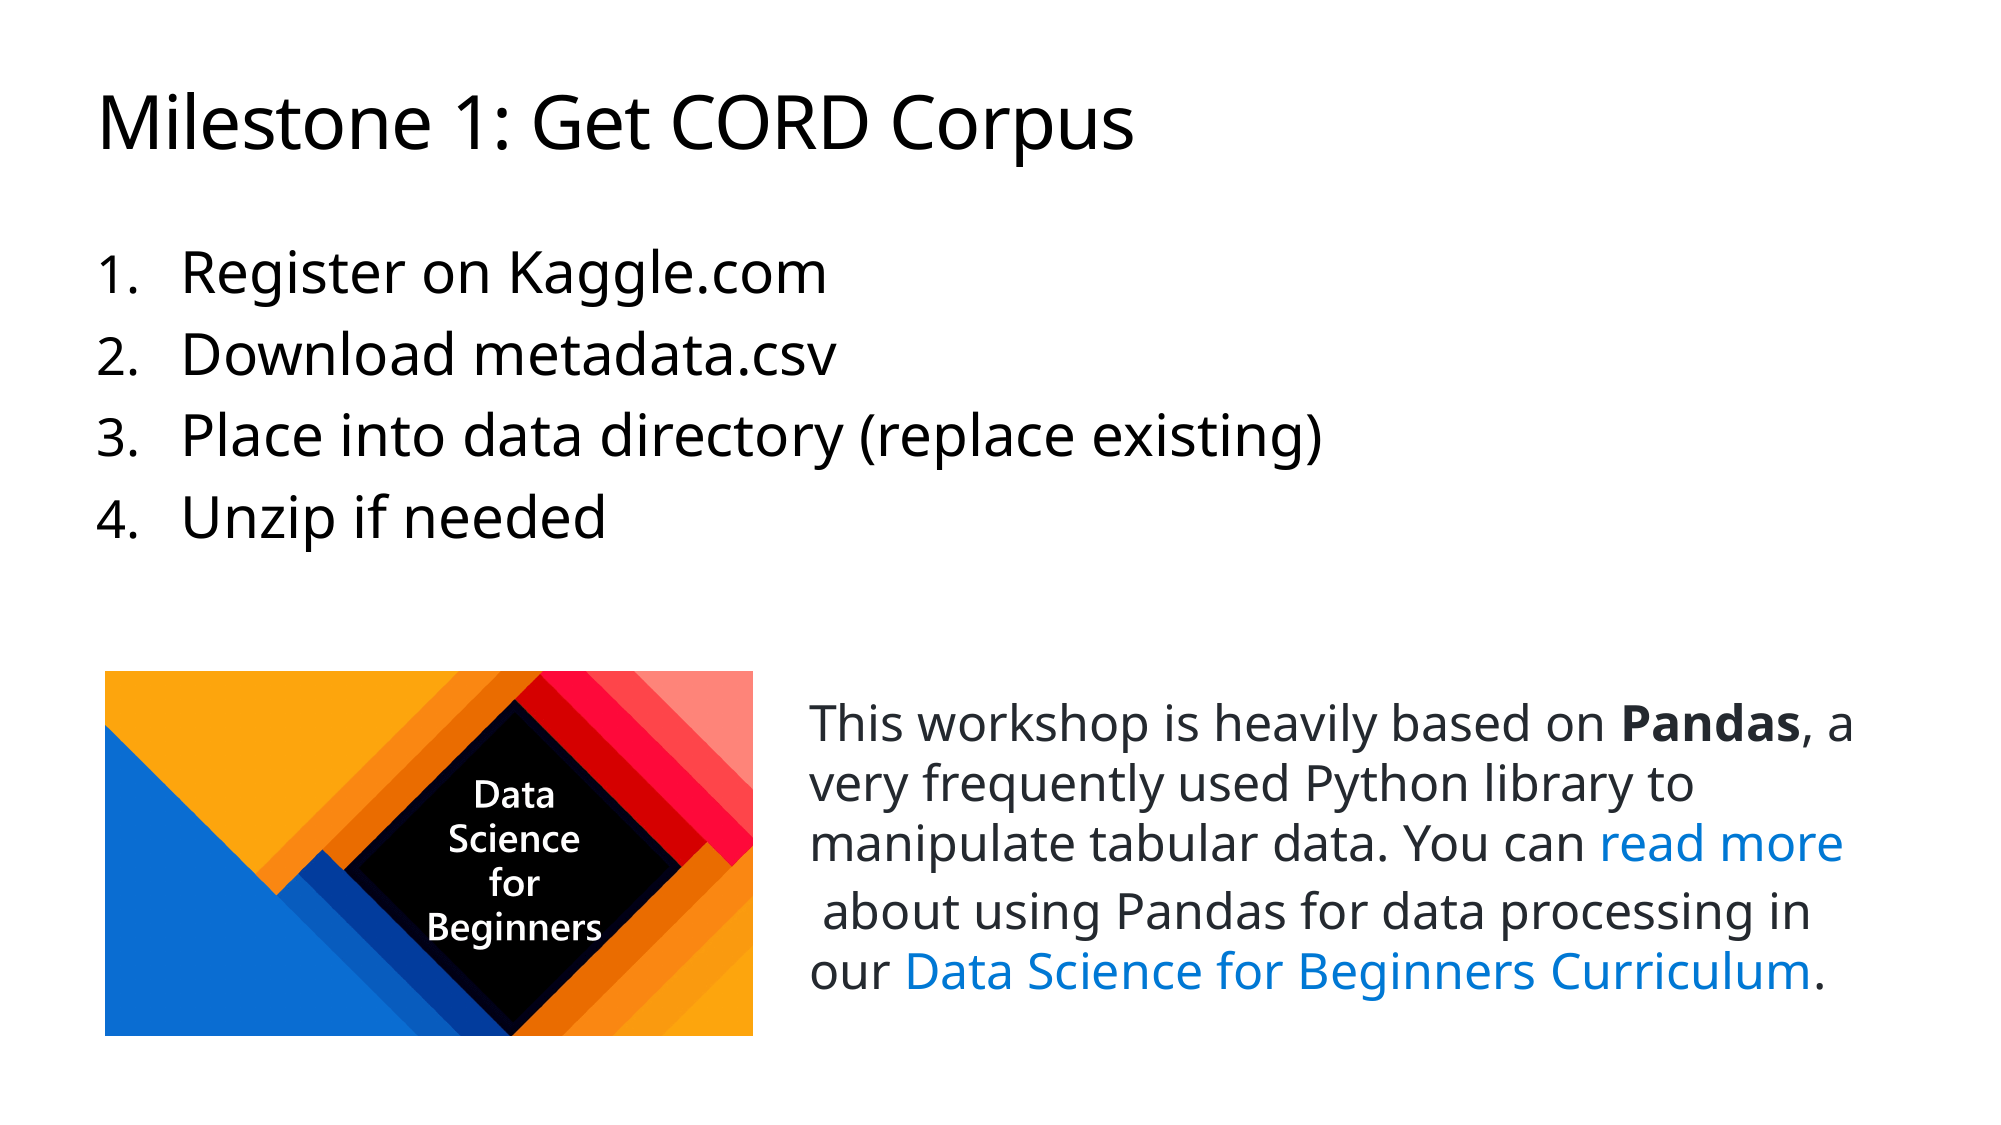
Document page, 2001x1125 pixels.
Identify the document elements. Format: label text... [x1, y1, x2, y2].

picture [105, 670, 753, 1037]
list Register on Kaggle.com Download metadata.csv Place into data directory (replace existing) Unzip if needed [96, 235, 1904, 561]
title Milestone 1: Get CORD Corpus [96, 75, 1904, 166]
text_box This workshop is heavily based on Pandas, a very frequently used Python library to manipulate tabular data. You can read more about using Pandas for data processing in our Data Science for Beginners Curriculum. [794, 684, 1904, 1016]
